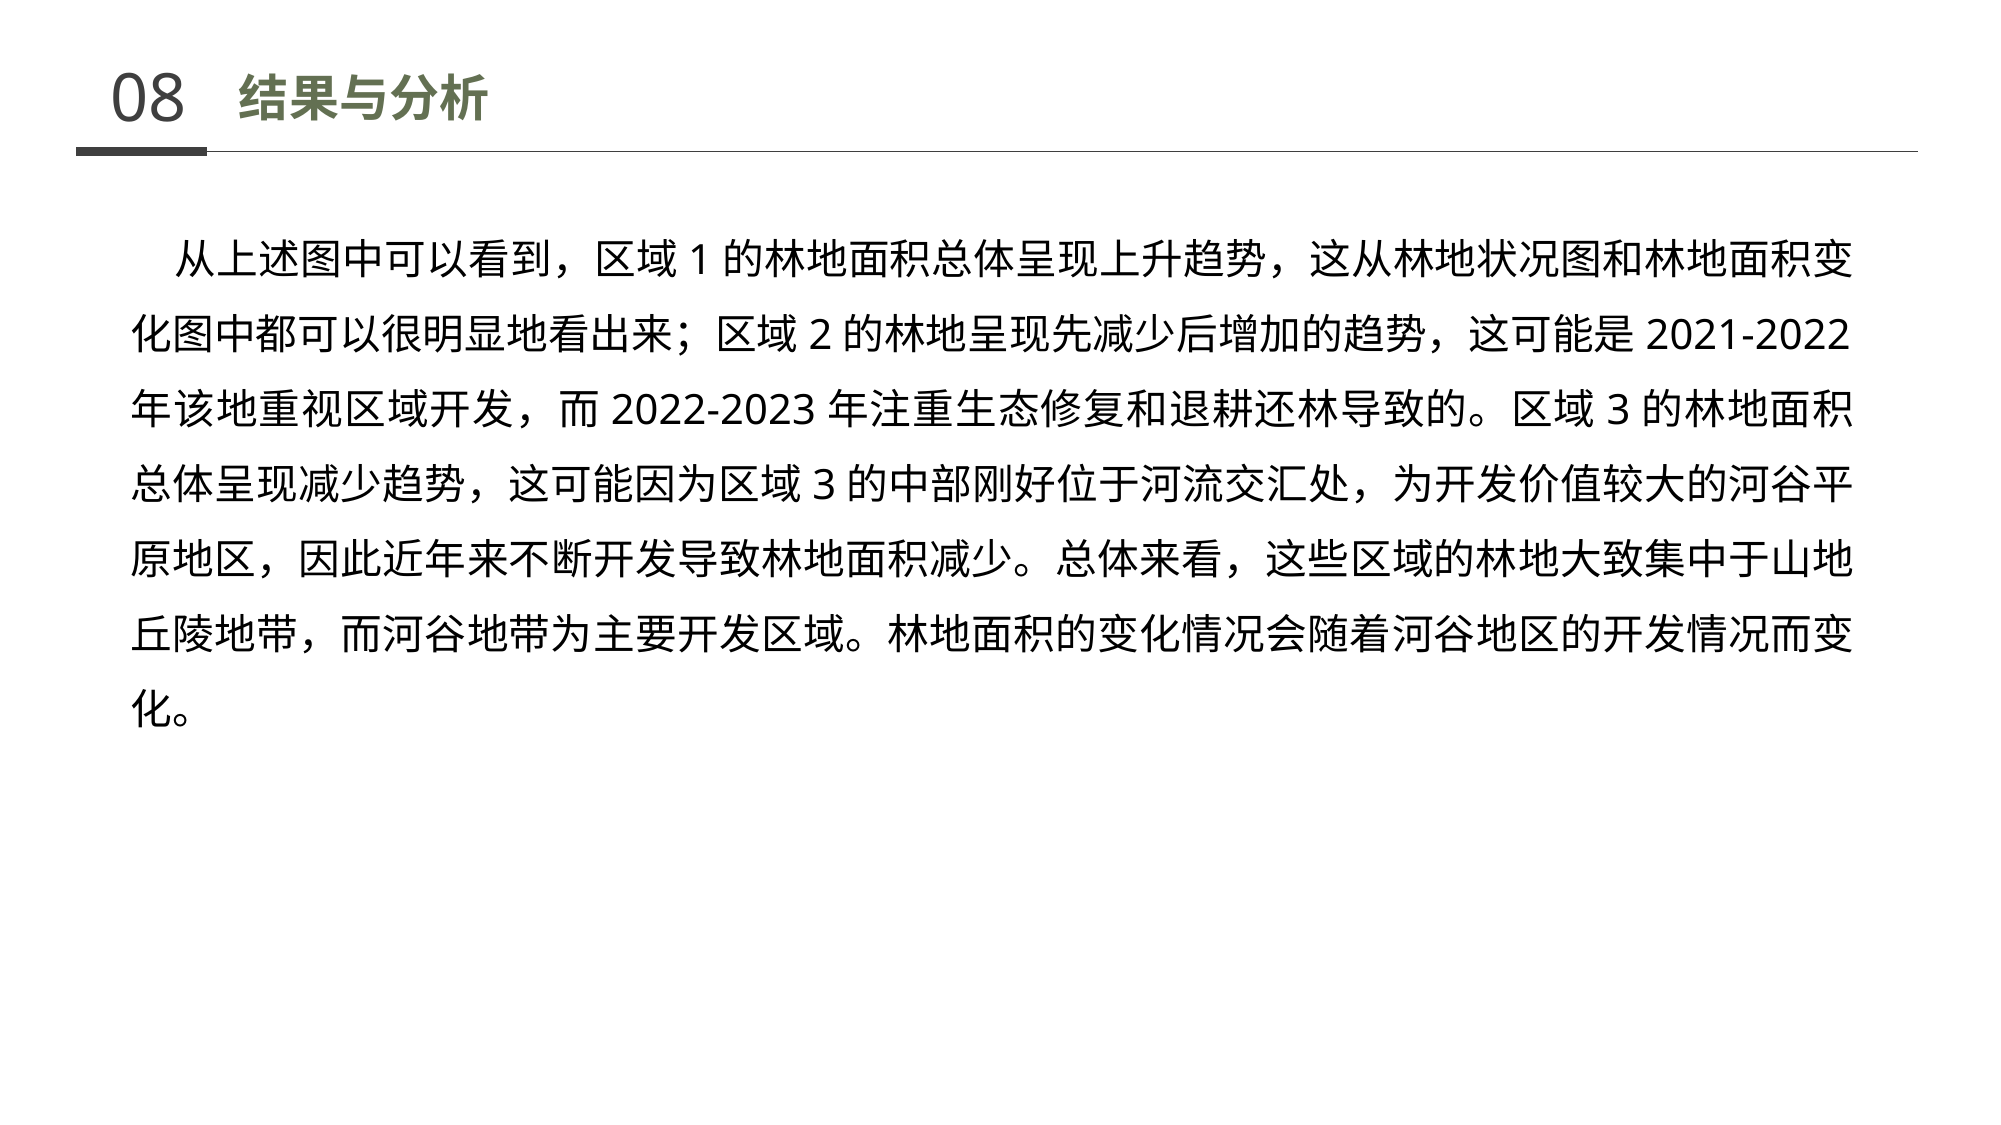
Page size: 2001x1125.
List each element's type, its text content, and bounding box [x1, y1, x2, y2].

text_box 结果与分析 [249, 57, 1613, 134]
text_box 从上述图中可以看到，区域1的林地面积总体呈现上升趋势，这从林地状况图和林地面积变化图中都可以很明显地看出来；区域2的林地呈现先减少后增加的趋势，这可能是2021-2022年该地重视区域开发，而2022-2023年注重生态修复和退耕还林导致的。区域3的林地面积总体呈现减少趋势，这可能因为区域3的中部刚好位于河流交汇处，为开发价值较大的河谷平原地区，因此近年来不断开发导致林地面积减少。总体来看，这些区域的林地大致集中于山地丘陵地带，而河谷地带为主要开发区域。林地面积的变化情况会随着河谷地区的开发情况而变化。 [115, 200, 1869, 741]
text_box 08 [48, 47, 249, 142]
